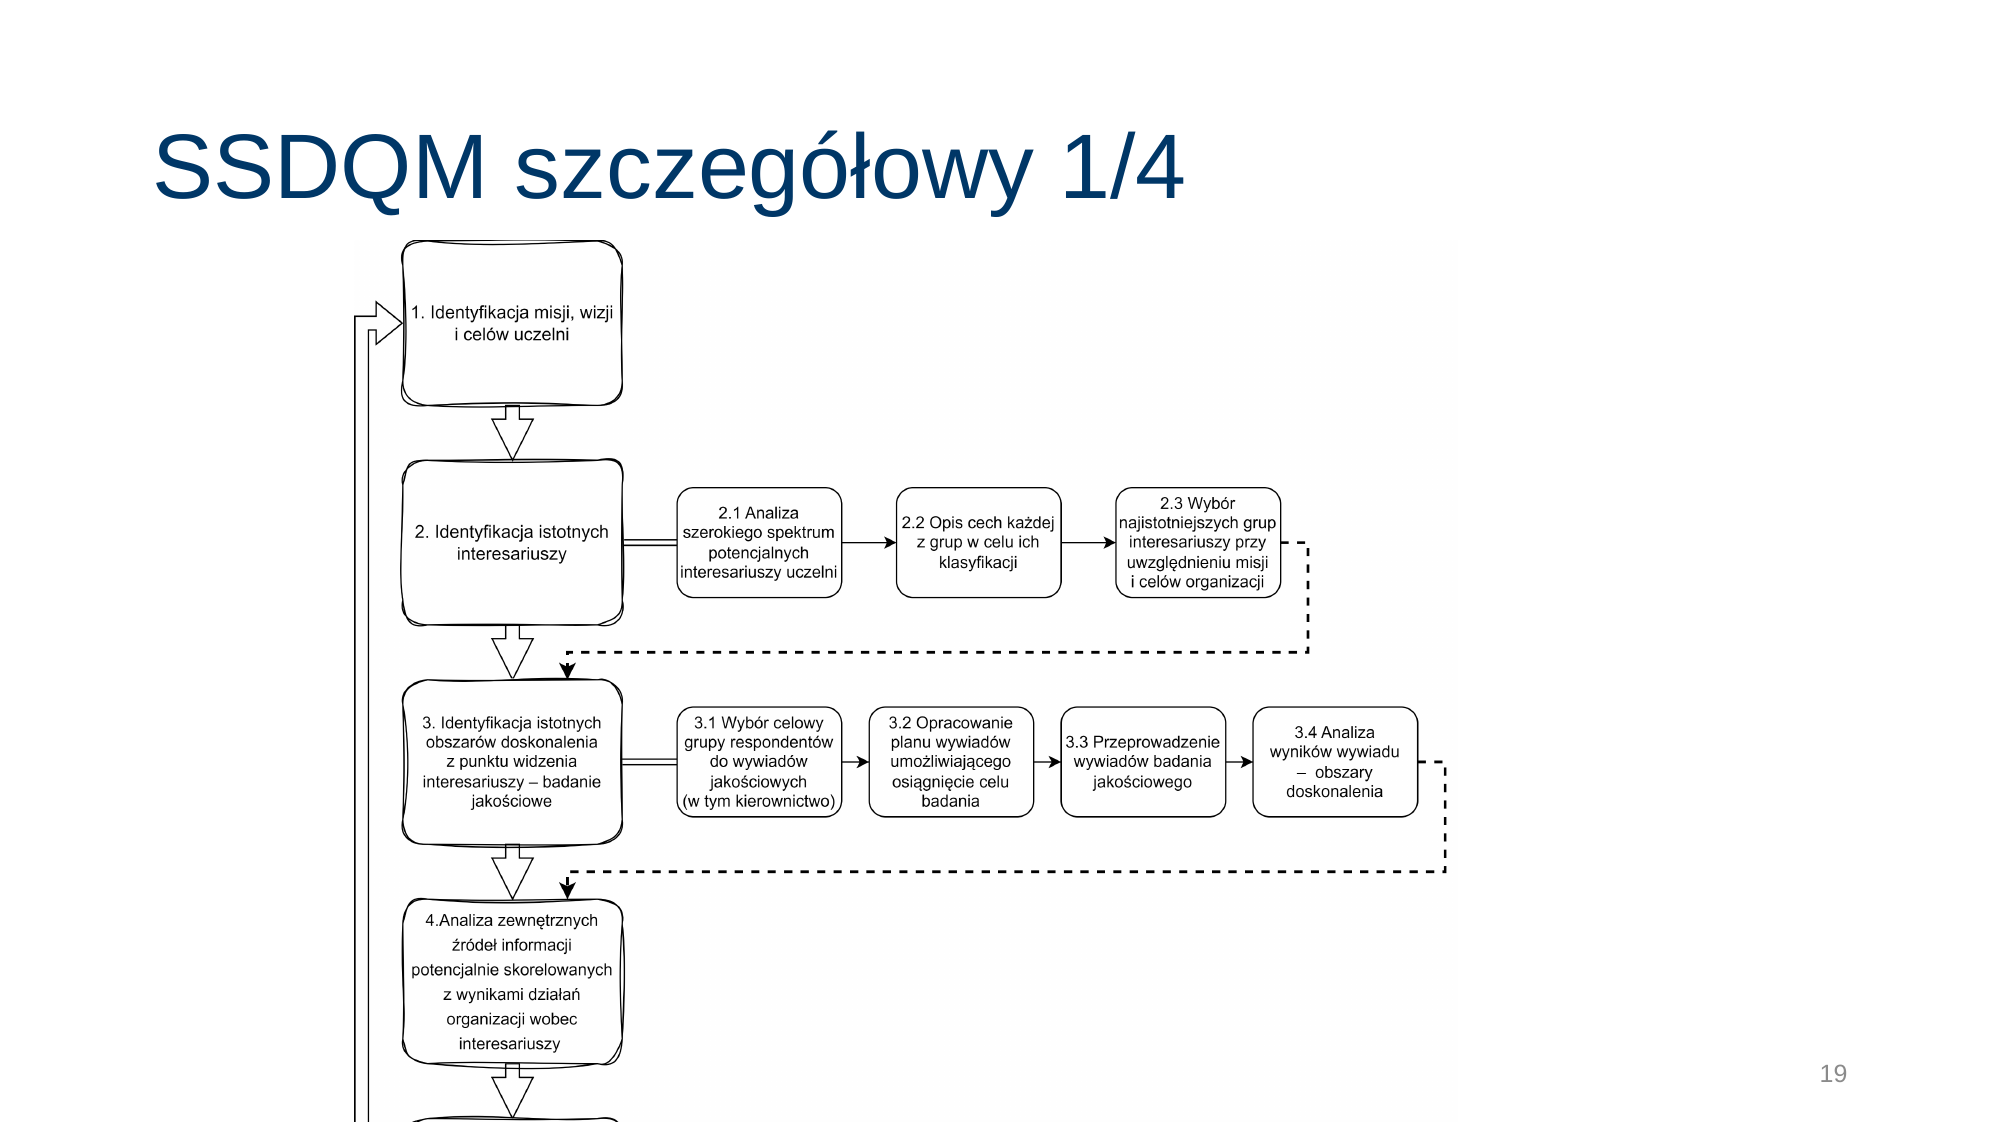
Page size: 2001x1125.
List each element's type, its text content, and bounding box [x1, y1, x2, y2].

title SSDQM szczegółowy 1/4 [137, 59, 1863, 278]
picture [354, 240, 1458, 1122]
slide_number 19 [1458, 1042, 1863, 1103]
